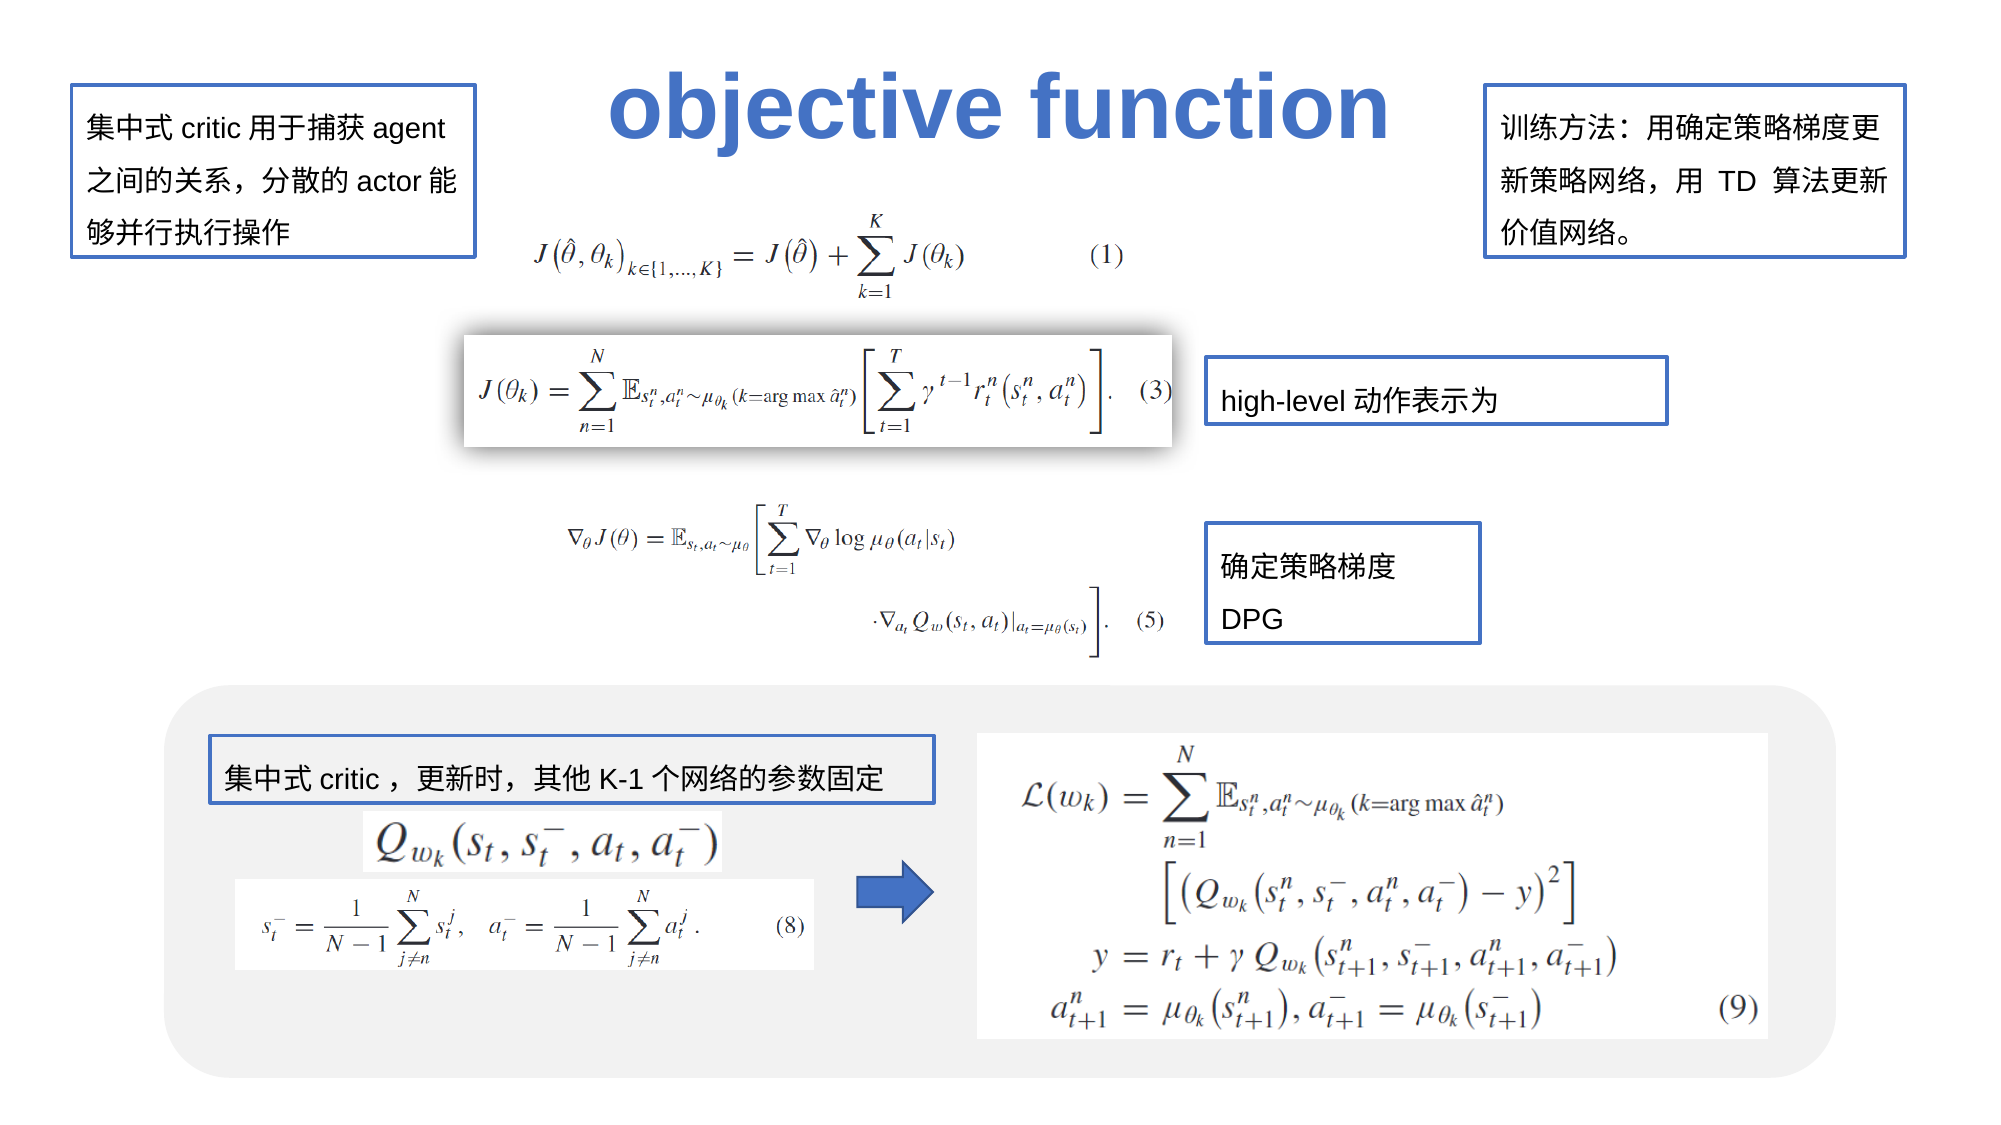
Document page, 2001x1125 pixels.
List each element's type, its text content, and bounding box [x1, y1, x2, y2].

title objective function [137, 0, 1863, 218]
picture [551, 492, 1182, 661]
text_box 确定策略梯度DPG [1206, 523, 1481, 643]
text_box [164, 685, 1836, 1078]
picture [464, 335, 1172, 447]
text_box 集中式critic用于捕获agent之间的关系，分散的actor能够并行执行操作 [71, 84, 475, 257]
picture [517, 194, 1133, 306]
text_box 训练方法：用确定策略梯度更新策略网络，用 TD 算法更新价值网络。 [1485, 84, 1906, 257]
